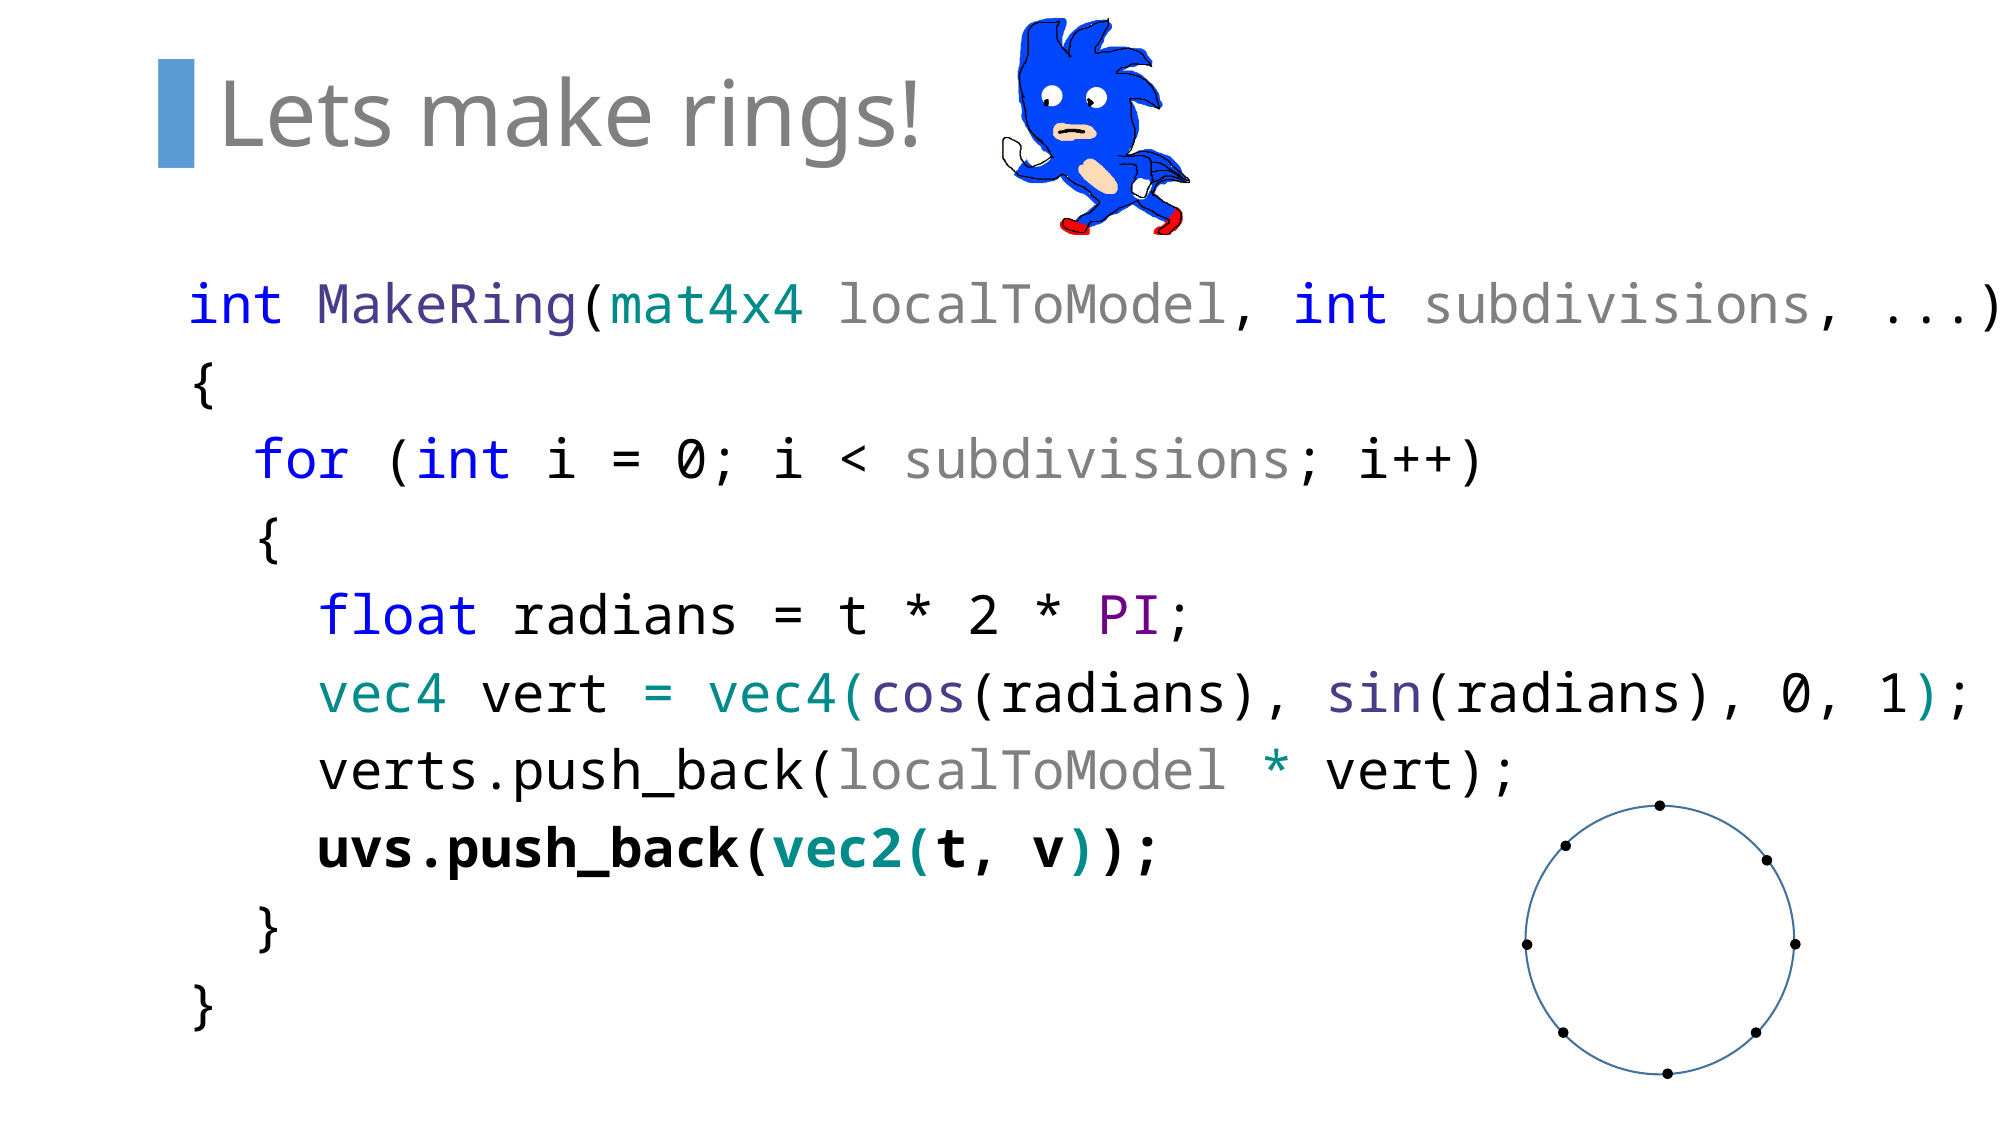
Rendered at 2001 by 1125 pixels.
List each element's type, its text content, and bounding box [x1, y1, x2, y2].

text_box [1522, 801, 1800, 1078]
picture [982, 0, 1281, 235]
list Lets make rings! [108, 47, 1911, 269]
list int MakeRing(mat4x4 localToModel, int subdivisions, ...) { for (int i = 0; i < subdivisions; i++) { float radians = t * 2 * PI; vec4 vert = vec4(cos(radians), sin(radians), 0, 1); verts.push_back(localToModel * vert); uvs.push_back(vec2(t, v)); } } [172, 269, 2000, 1070]
